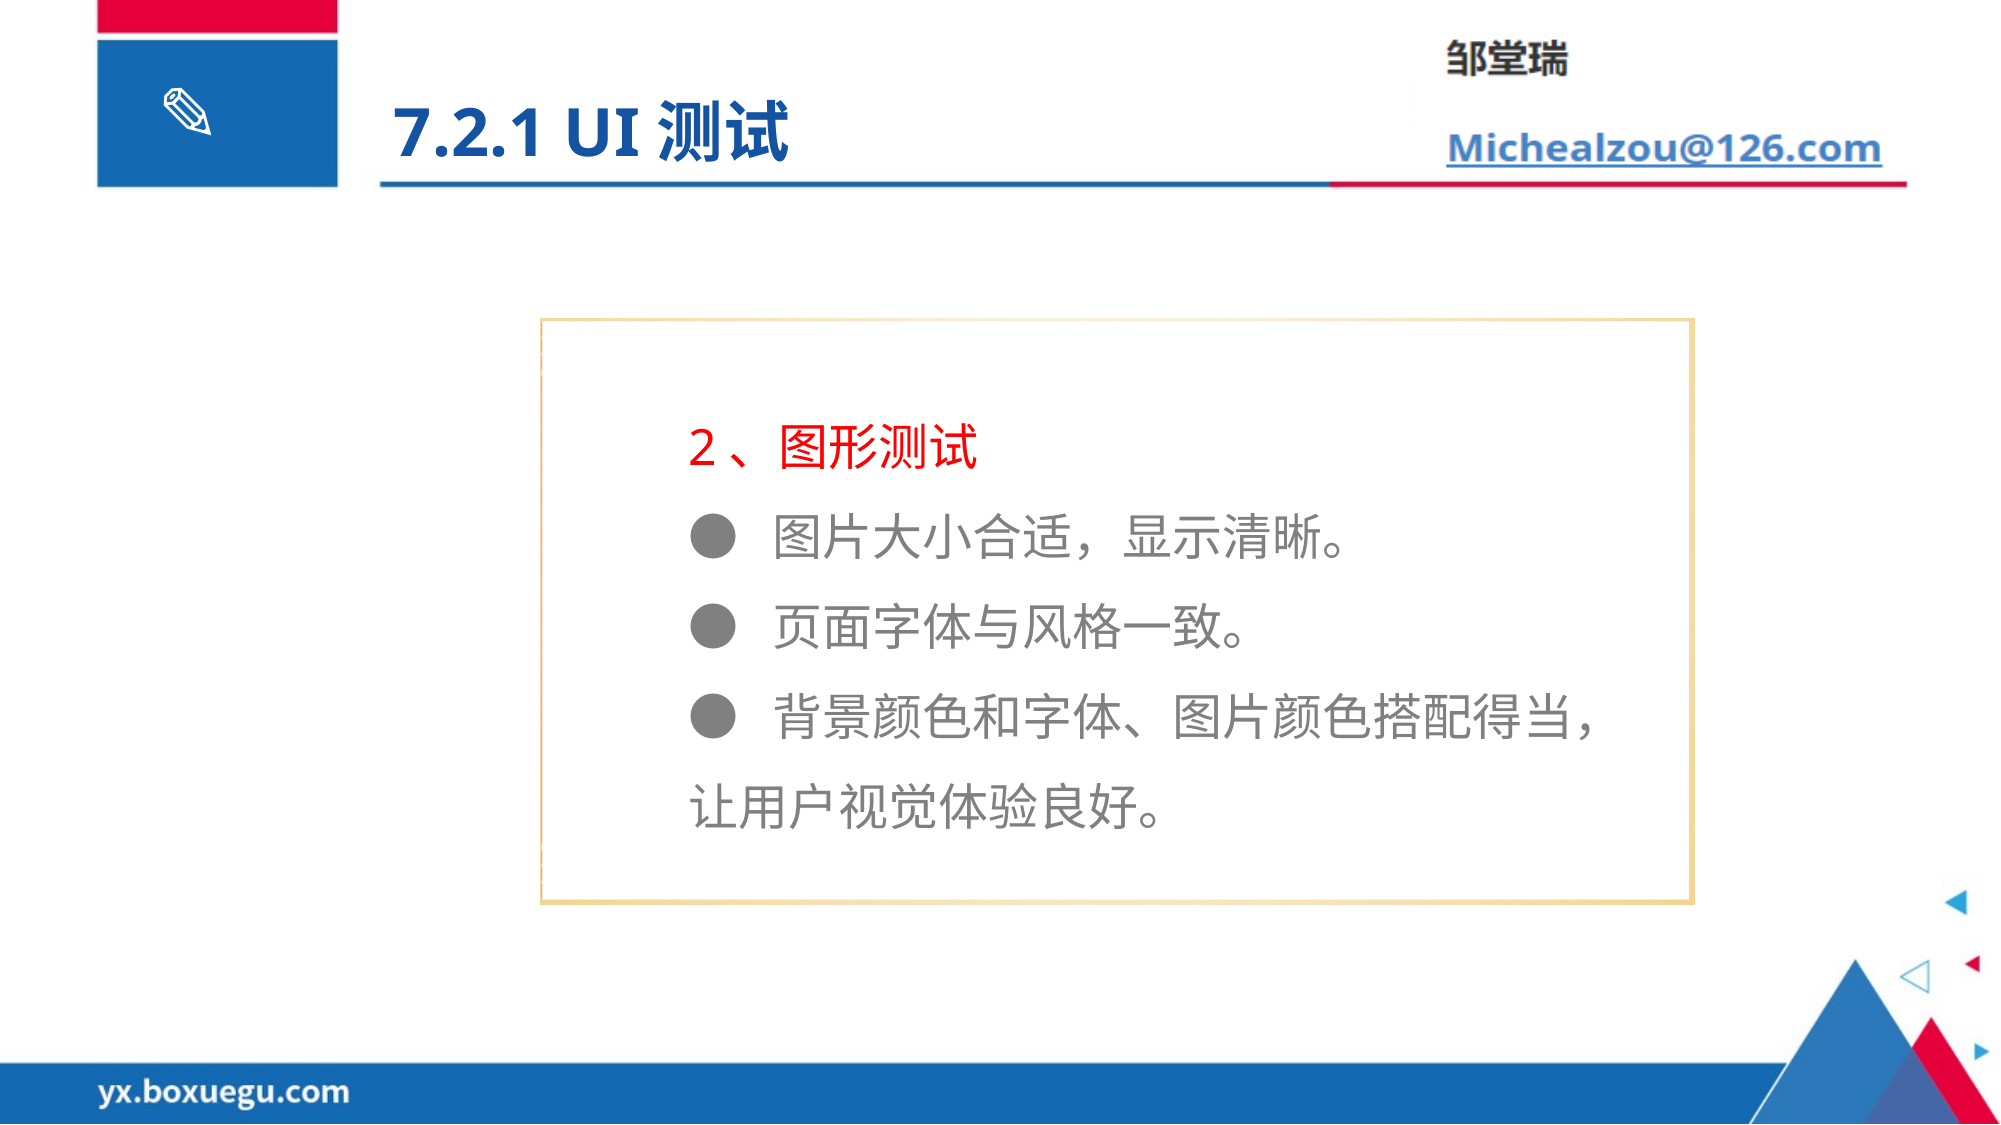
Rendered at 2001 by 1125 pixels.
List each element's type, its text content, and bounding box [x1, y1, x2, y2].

text_box 7.2.1 UI测试 [379, 82, 885, 177]
picture [0, 0, 2000, 1124]
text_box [539, 318, 1695, 905]
